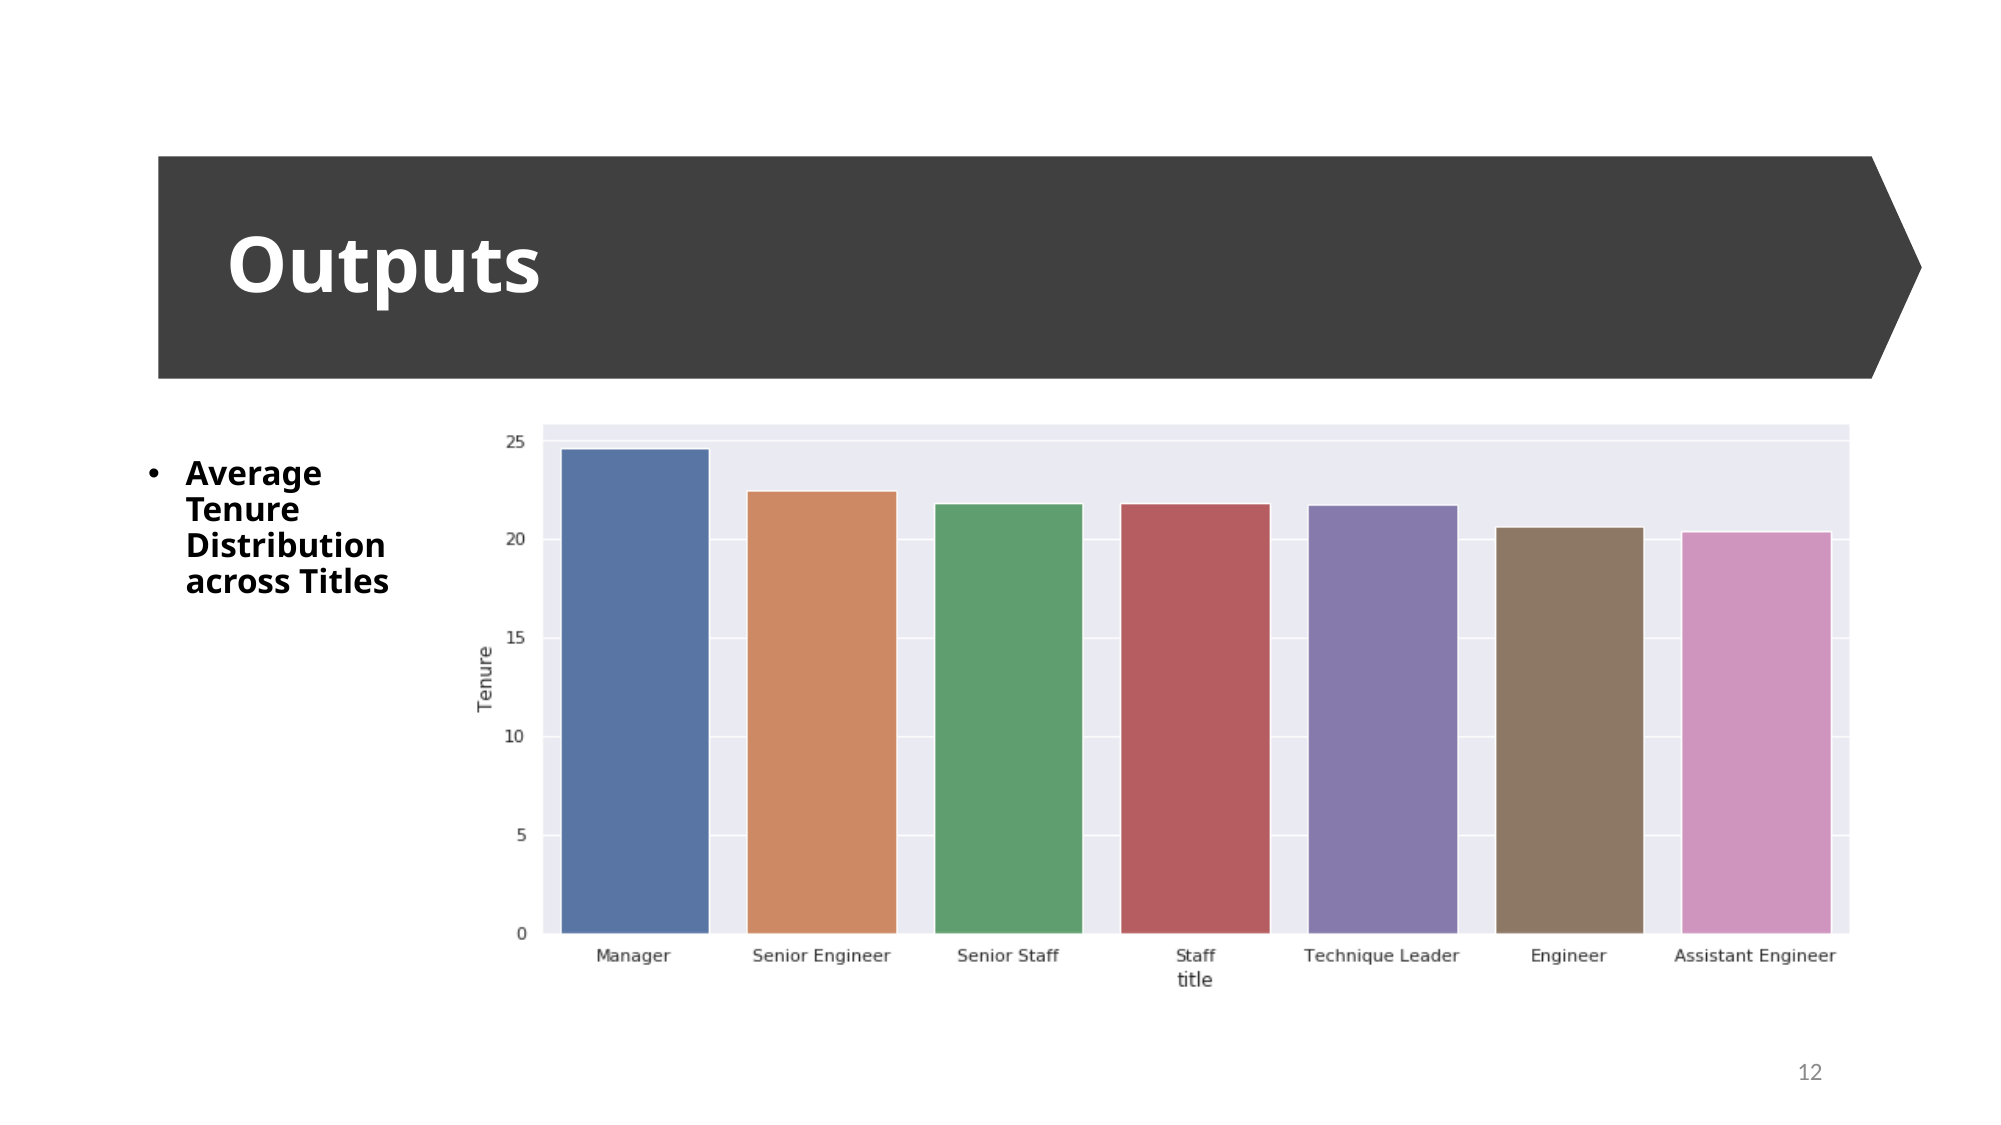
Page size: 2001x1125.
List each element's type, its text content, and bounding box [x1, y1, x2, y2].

picture [448, 409, 1867, 1012]
text_box [157, 155, 1923, 380]
list Average Tenure Distribution across Titles [133, 449, 417, 913]
slide_number 12 [1693, 1042, 1863, 1103]
title Outputs [211, 197, 1856, 339]
